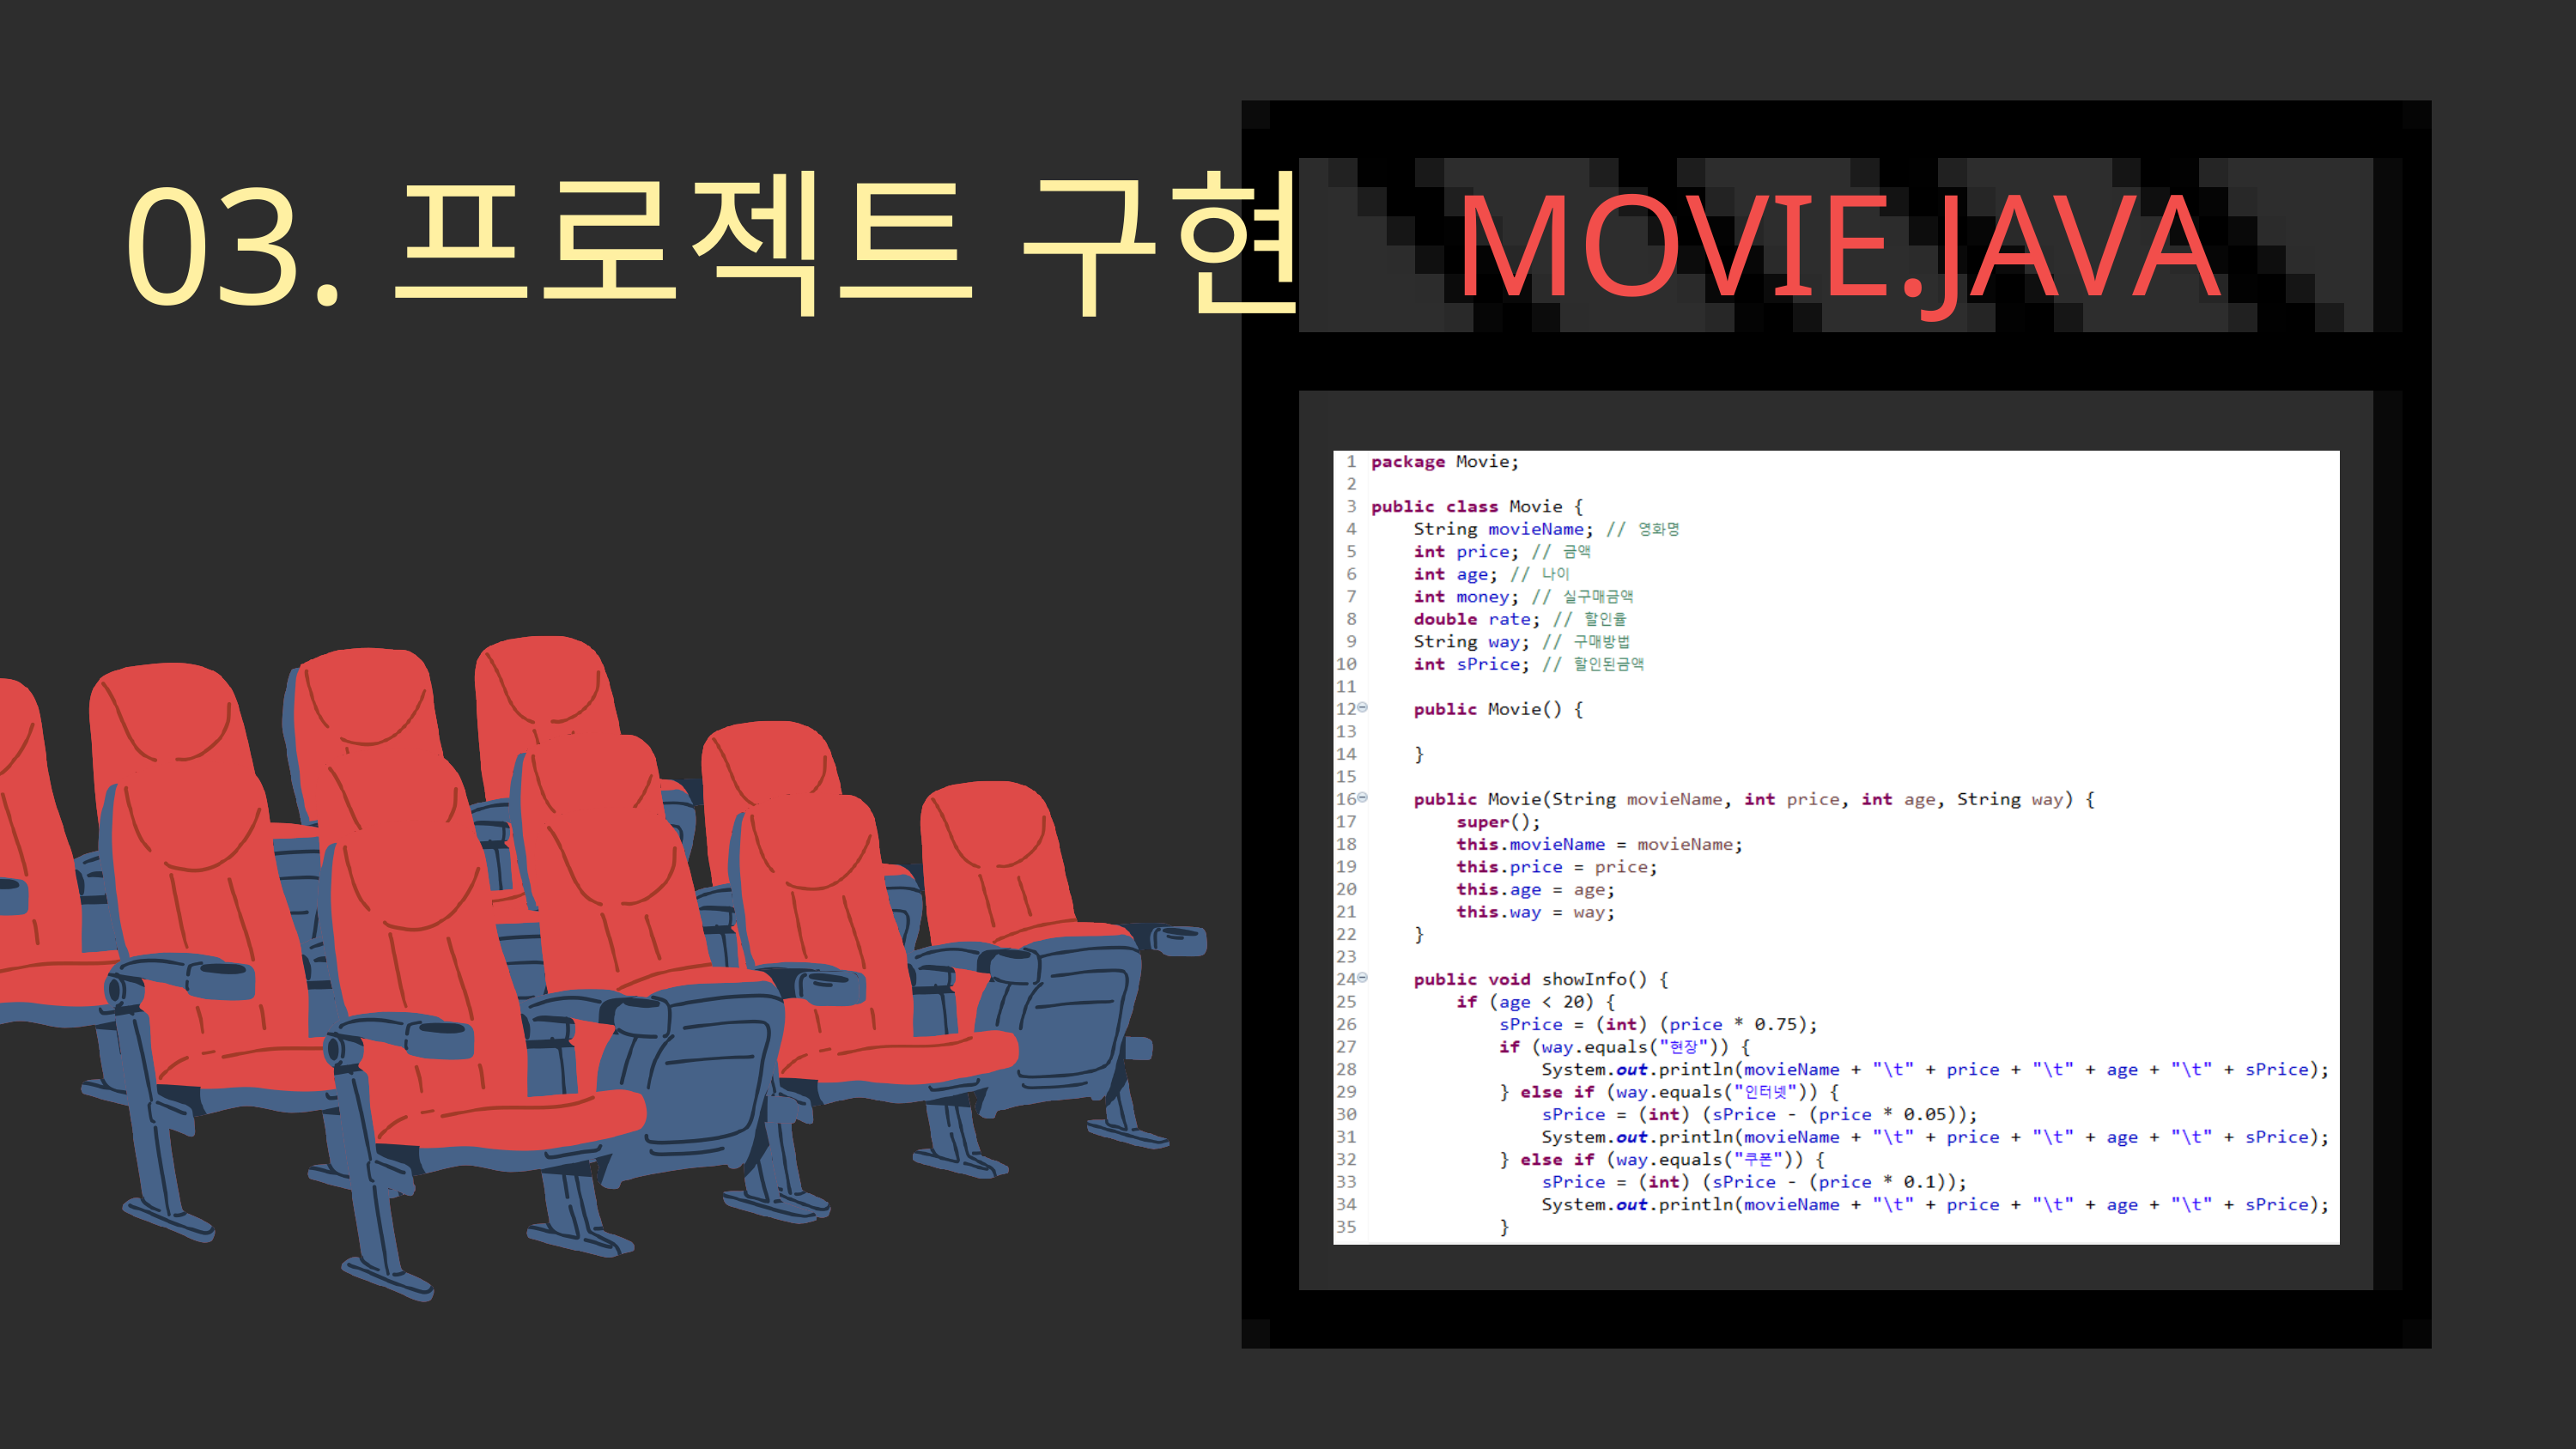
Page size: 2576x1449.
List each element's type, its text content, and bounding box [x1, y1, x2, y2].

picture [1242, 100, 2432, 1349]
picture [0, 627, 1208, 1304]
text_box 03.프로젝트 구현 [98, 129, 1236, 337]
